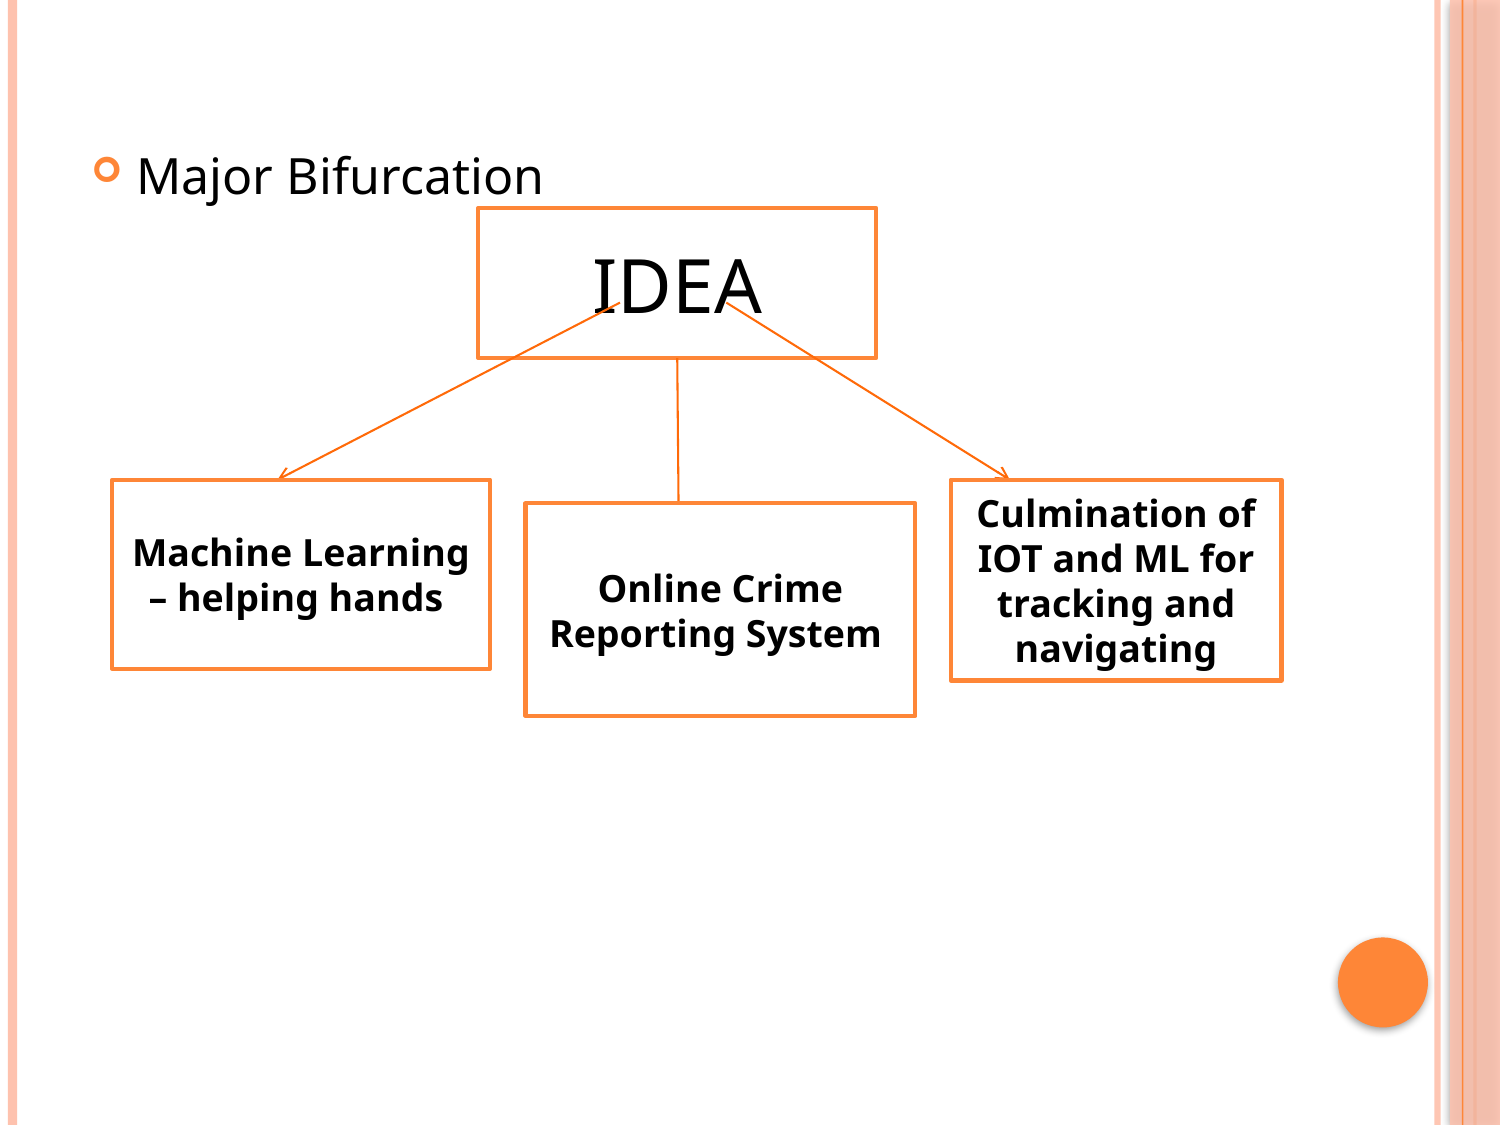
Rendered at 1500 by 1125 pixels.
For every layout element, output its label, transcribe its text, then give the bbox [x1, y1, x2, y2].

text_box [725, 302, 1011, 481]
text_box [276, 302, 621, 481]
text_box Machine Learning – helping hands [110, 478, 492, 671]
list Major Bifurcation [76, 137, 1300, 1062]
text_box Culmination of IOT and ML for tracking and navigating [949, 478, 1284, 683]
text_box IDEA [476, 206, 878, 360]
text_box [676, 357, 680, 563]
text_box Online Crime Reporting System [523, 501, 917, 718]
